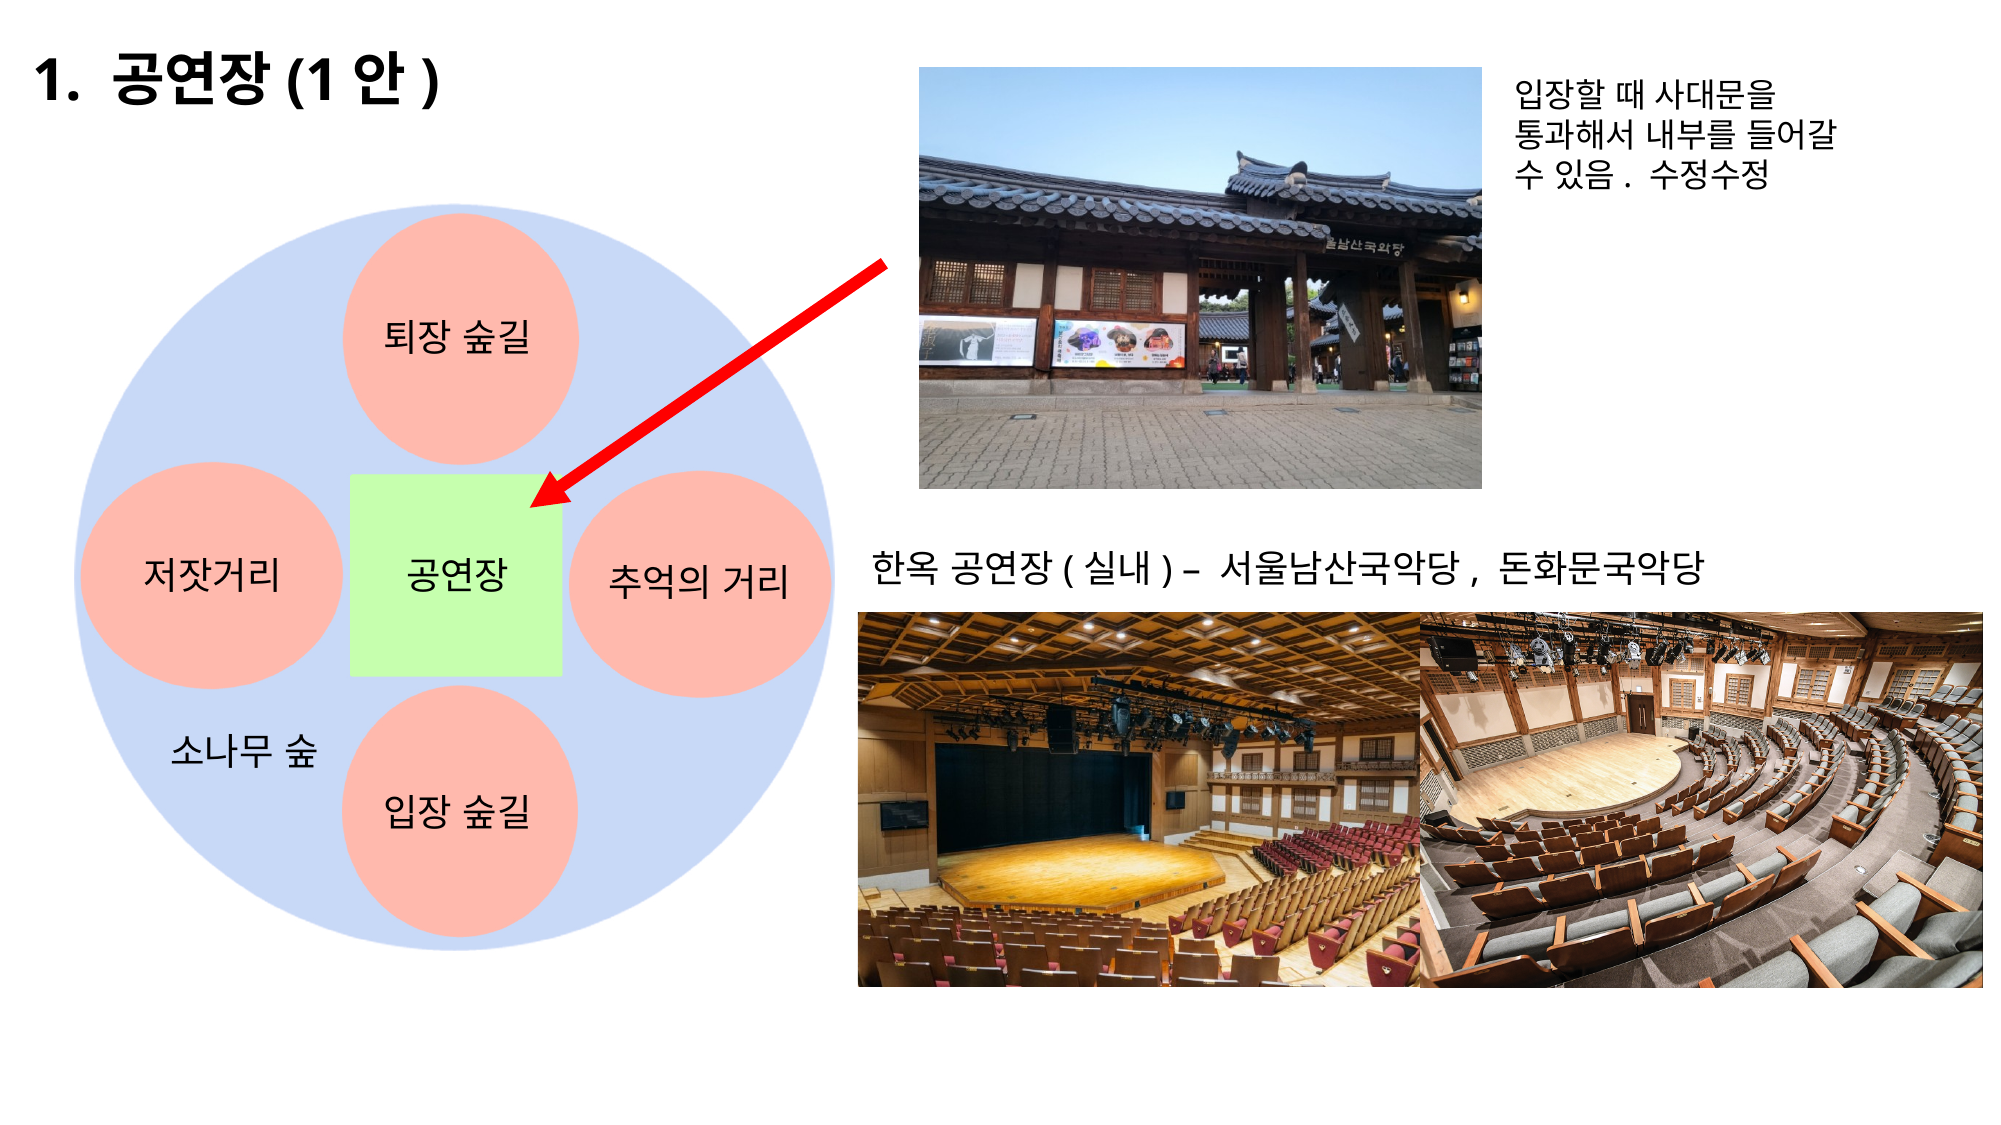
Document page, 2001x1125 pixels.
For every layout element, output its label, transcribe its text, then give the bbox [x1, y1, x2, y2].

text_box 입장할 때 사대문을 통과해서 내부를 들어갈 수 있음. 수정수정 [1499, 67, 1854, 202]
picture [31, 167, 1983, 988]
text_box 한옥 공연장(실내) – 서울남산국악당, 돈화문국악당 [885, 537, 1721, 598]
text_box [529, 263, 885, 508]
picture [919, 67, 1482, 489]
text_box 1. 공연장(1안) [17, 34, 507, 120]
